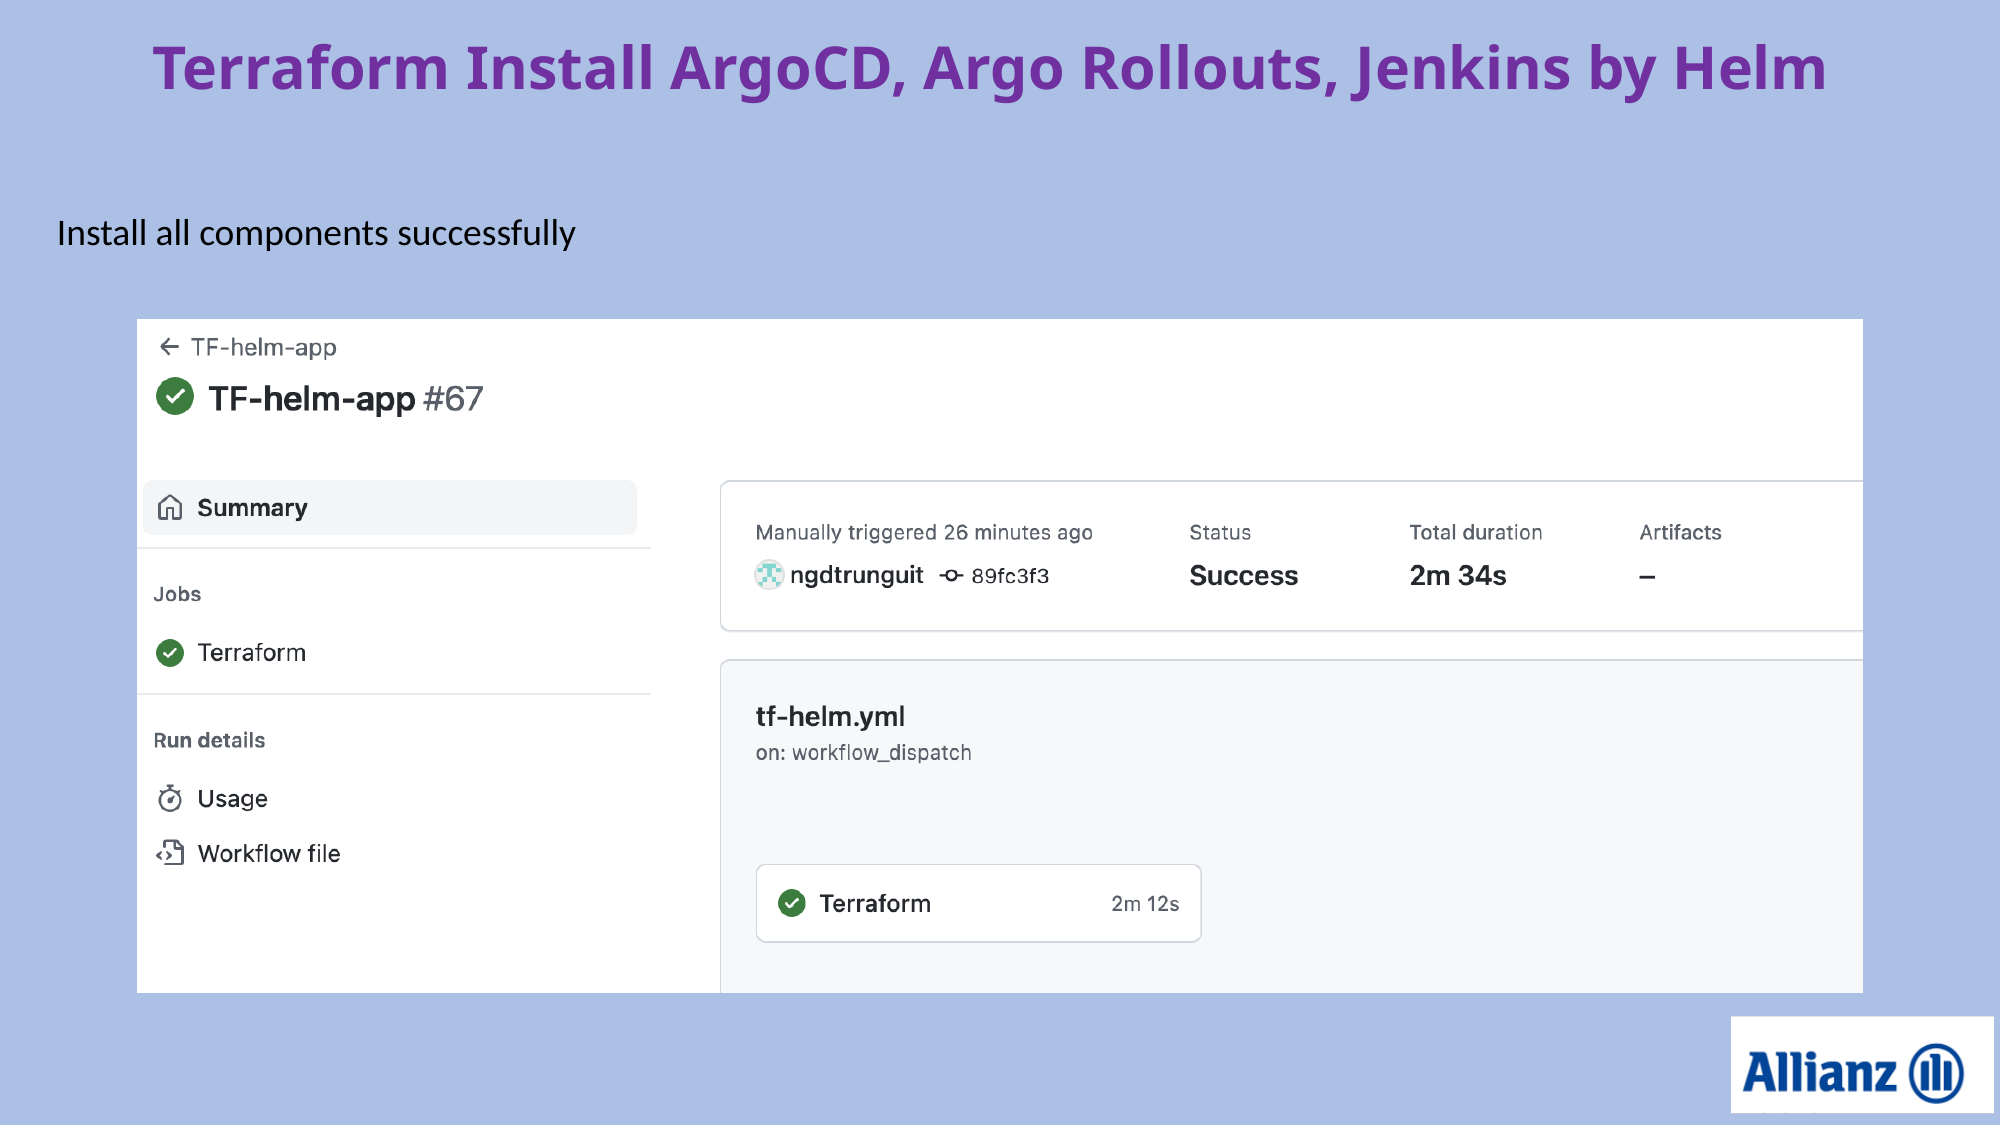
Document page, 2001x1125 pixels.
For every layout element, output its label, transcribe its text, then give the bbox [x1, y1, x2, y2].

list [137, 319, 1863, 993]
picture [1731, 1015, 1994, 1115]
text_box Install all components successfully [42, 200, 1043, 260]
title Terraform Install ArgoCD, Argo Rollouts, Jenkins by Helm [137, 0, 1847, 141]
